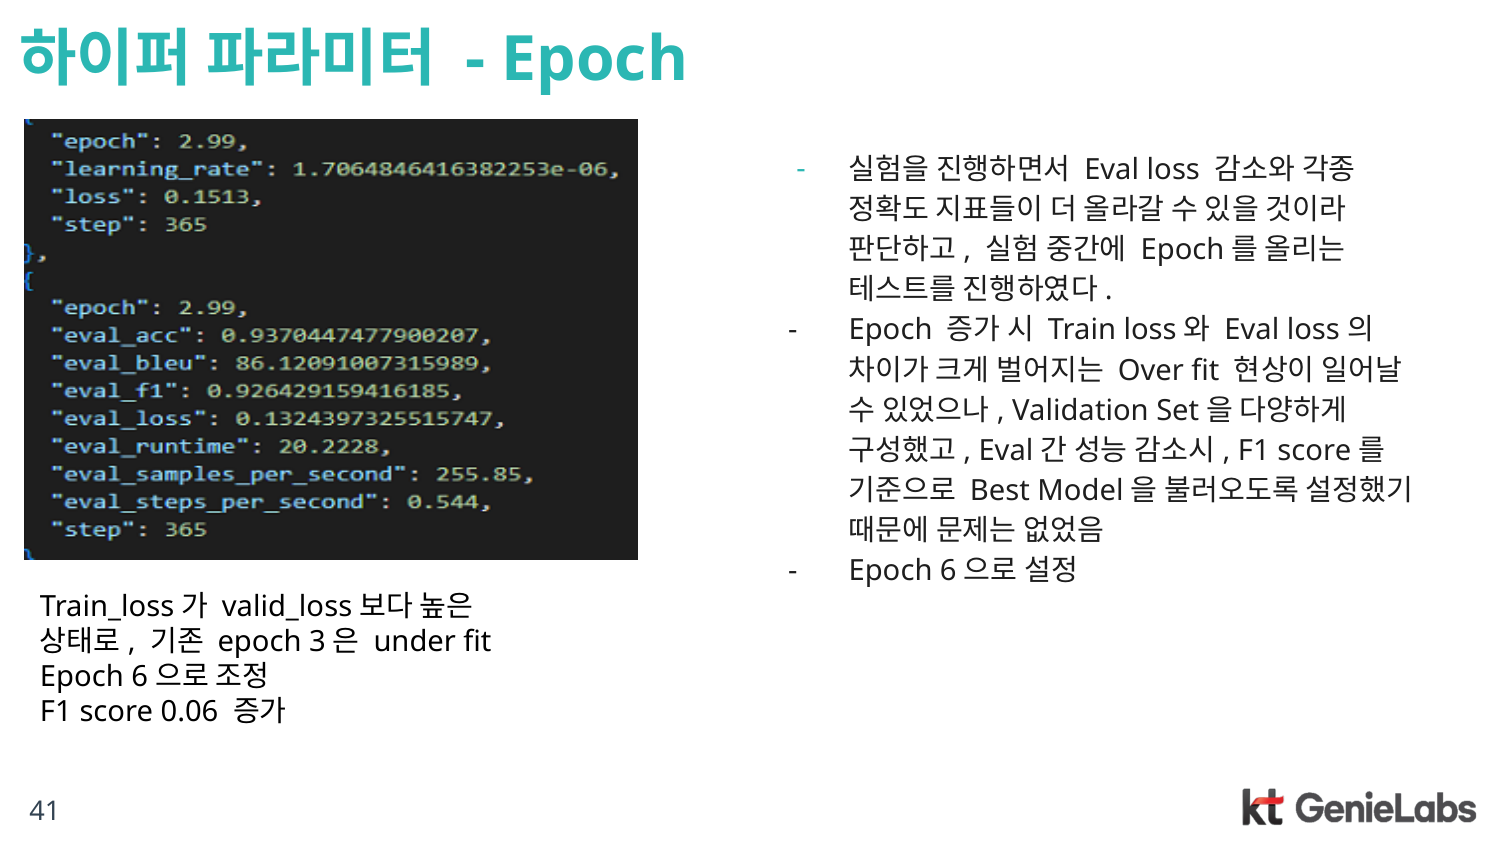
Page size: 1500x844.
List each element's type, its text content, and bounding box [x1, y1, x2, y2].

title 하이퍼 파라미터 - Epoch [19, 18, 1101, 160]
text_box Train_loss가 valid_loss보다 높은 상태로, 기존 epoch 3은 under fit Epoch 6으로 조정 F1 score 0.06 증가 [24, 572, 508, 742]
picture [1236, 779, 1485, 832]
picture [24, 118, 638, 560]
slide_number 41 [0, 779, 90, 844]
text_box 실험을 진행하면서 Eval loss 감소와 각종 정확도 지표들이 더 올라갈 수 있을 것이라 판단하고, 실험 중간에 Epoch를 올리는 테스트를 진행하였다. Epoch 증가 시 Train loss와 Eval loss의 차이가 크게 벌어지는 Over fit 현상이 일어날 수 있었으나, Validation Set을 다양하게 구성했고, Eval간 성능 감소시, F1 score를 기준으로 Best Model을 불러오도록 설정했기 때문에 문제는 없었음 Epoch 6으로 설정 [758, 129, 1440, 602]
